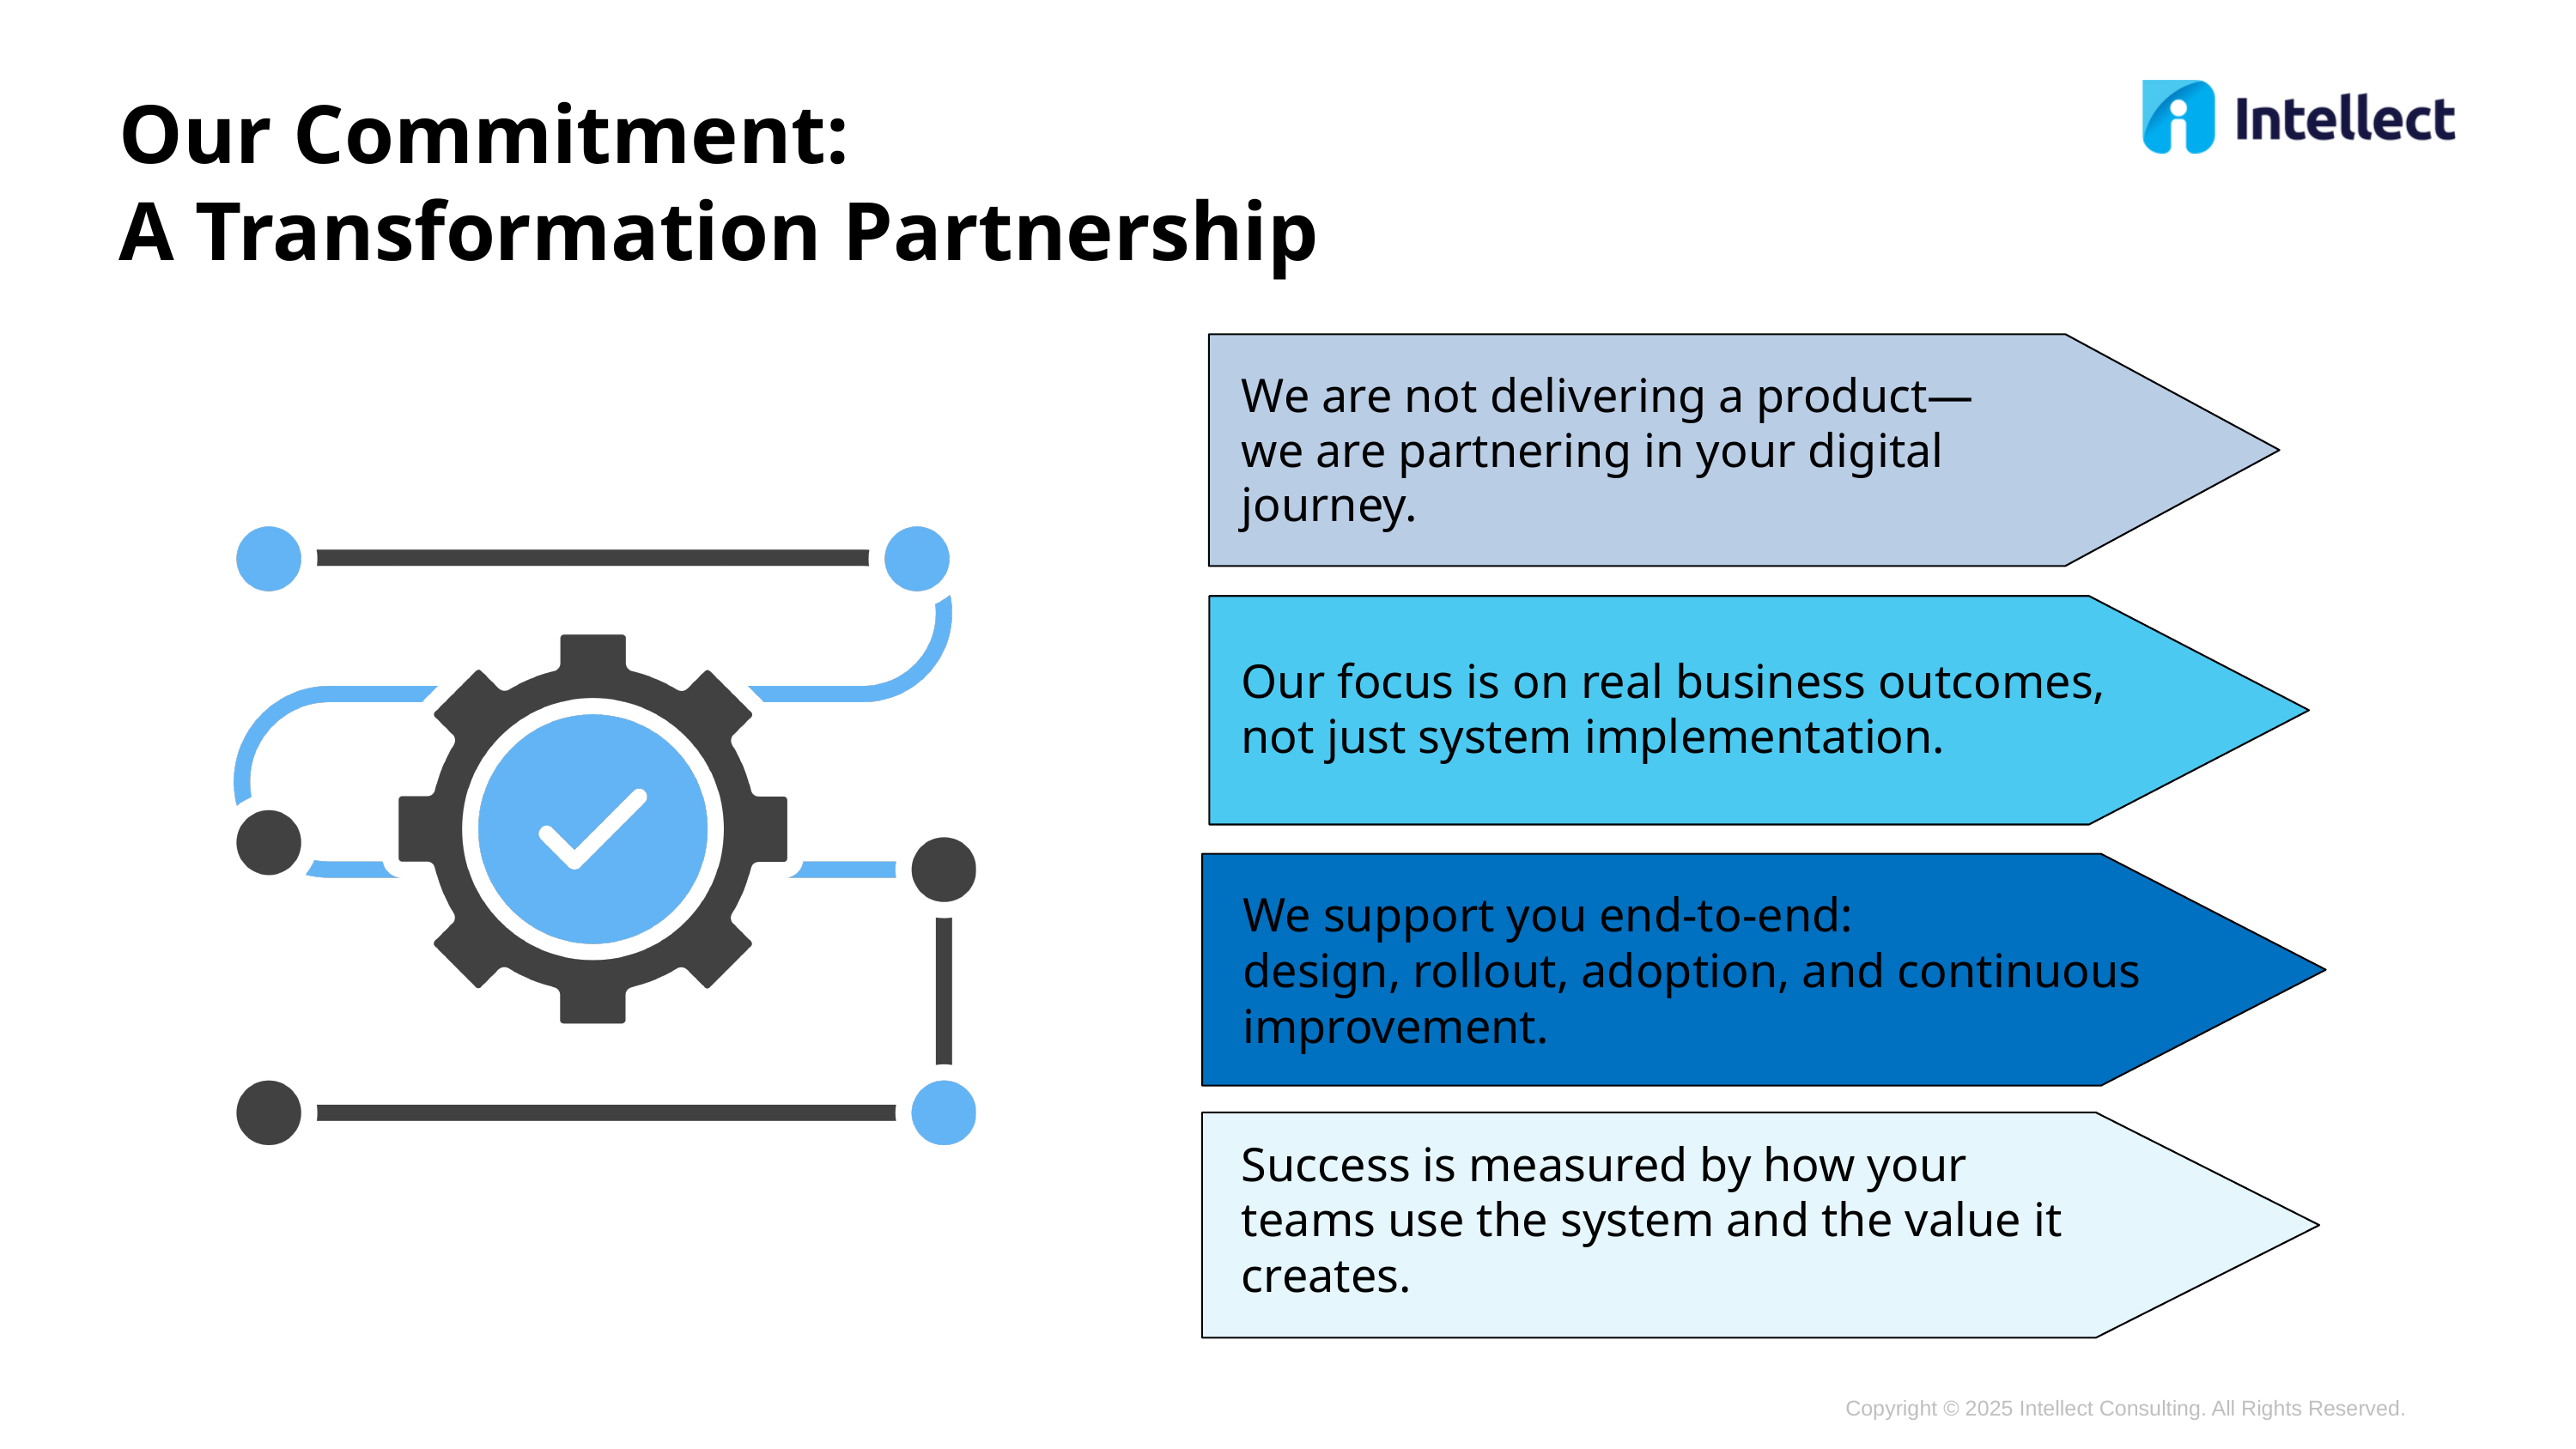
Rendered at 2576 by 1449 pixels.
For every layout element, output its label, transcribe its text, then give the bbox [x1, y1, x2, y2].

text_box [1201, 333, 2326, 1338]
text_box Our Commitment: A Transformation Partnership [118, 82, 2148, 276]
text_box [234, 526, 976, 1145]
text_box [2142, 80, 2456, 154]
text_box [1465, 1387, 2408, 1428]
